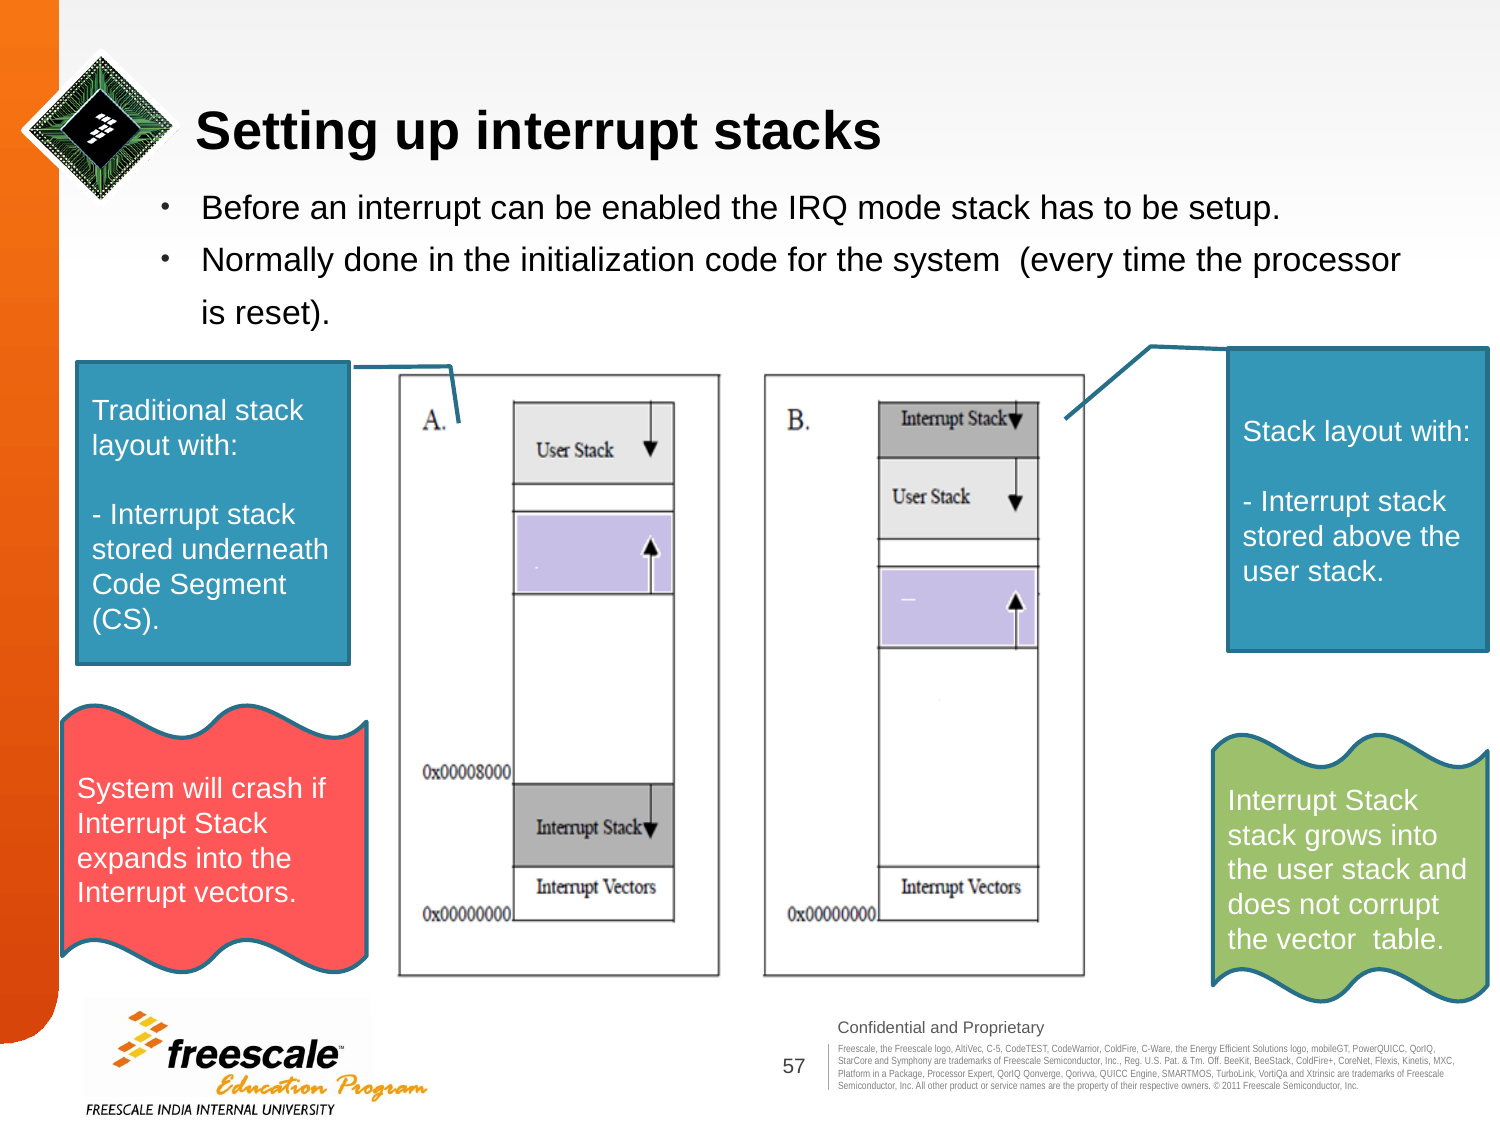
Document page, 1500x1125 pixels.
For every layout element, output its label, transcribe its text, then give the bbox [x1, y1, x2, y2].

list Before an interrupt can be enabled the IRQ mode stack has to be setup. Normally done in the initialization code for the system (every time the processor is reset). [145, 177, 1470, 341]
text_box Traditional stack layout with: - Interrupt stack stored underneath Code Segment (CS). [75, 360, 351, 666]
picture [30, 57, 172, 199]
picture [104, 129, 180, 208]
text_box System will crash if Interrupt Stack expands into the Interrupt vectors. [60, 703, 364, 975]
picture [23, 50, 97, 126]
text_box Interrupt Stack stack grows into the user stack and does not corrupt the vector table. [1210, 732, 1490, 1004]
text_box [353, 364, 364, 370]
picture [106, 50, 180, 122]
picture [23, 135, 98, 208]
text_box Stack layout with: - Interrupt stack stored above the user stack. [1194, 345, 1490, 653]
title Setting up interrupt stacks [180, 73, 1452, 177]
picture [77, 346, 1195, 1123]
